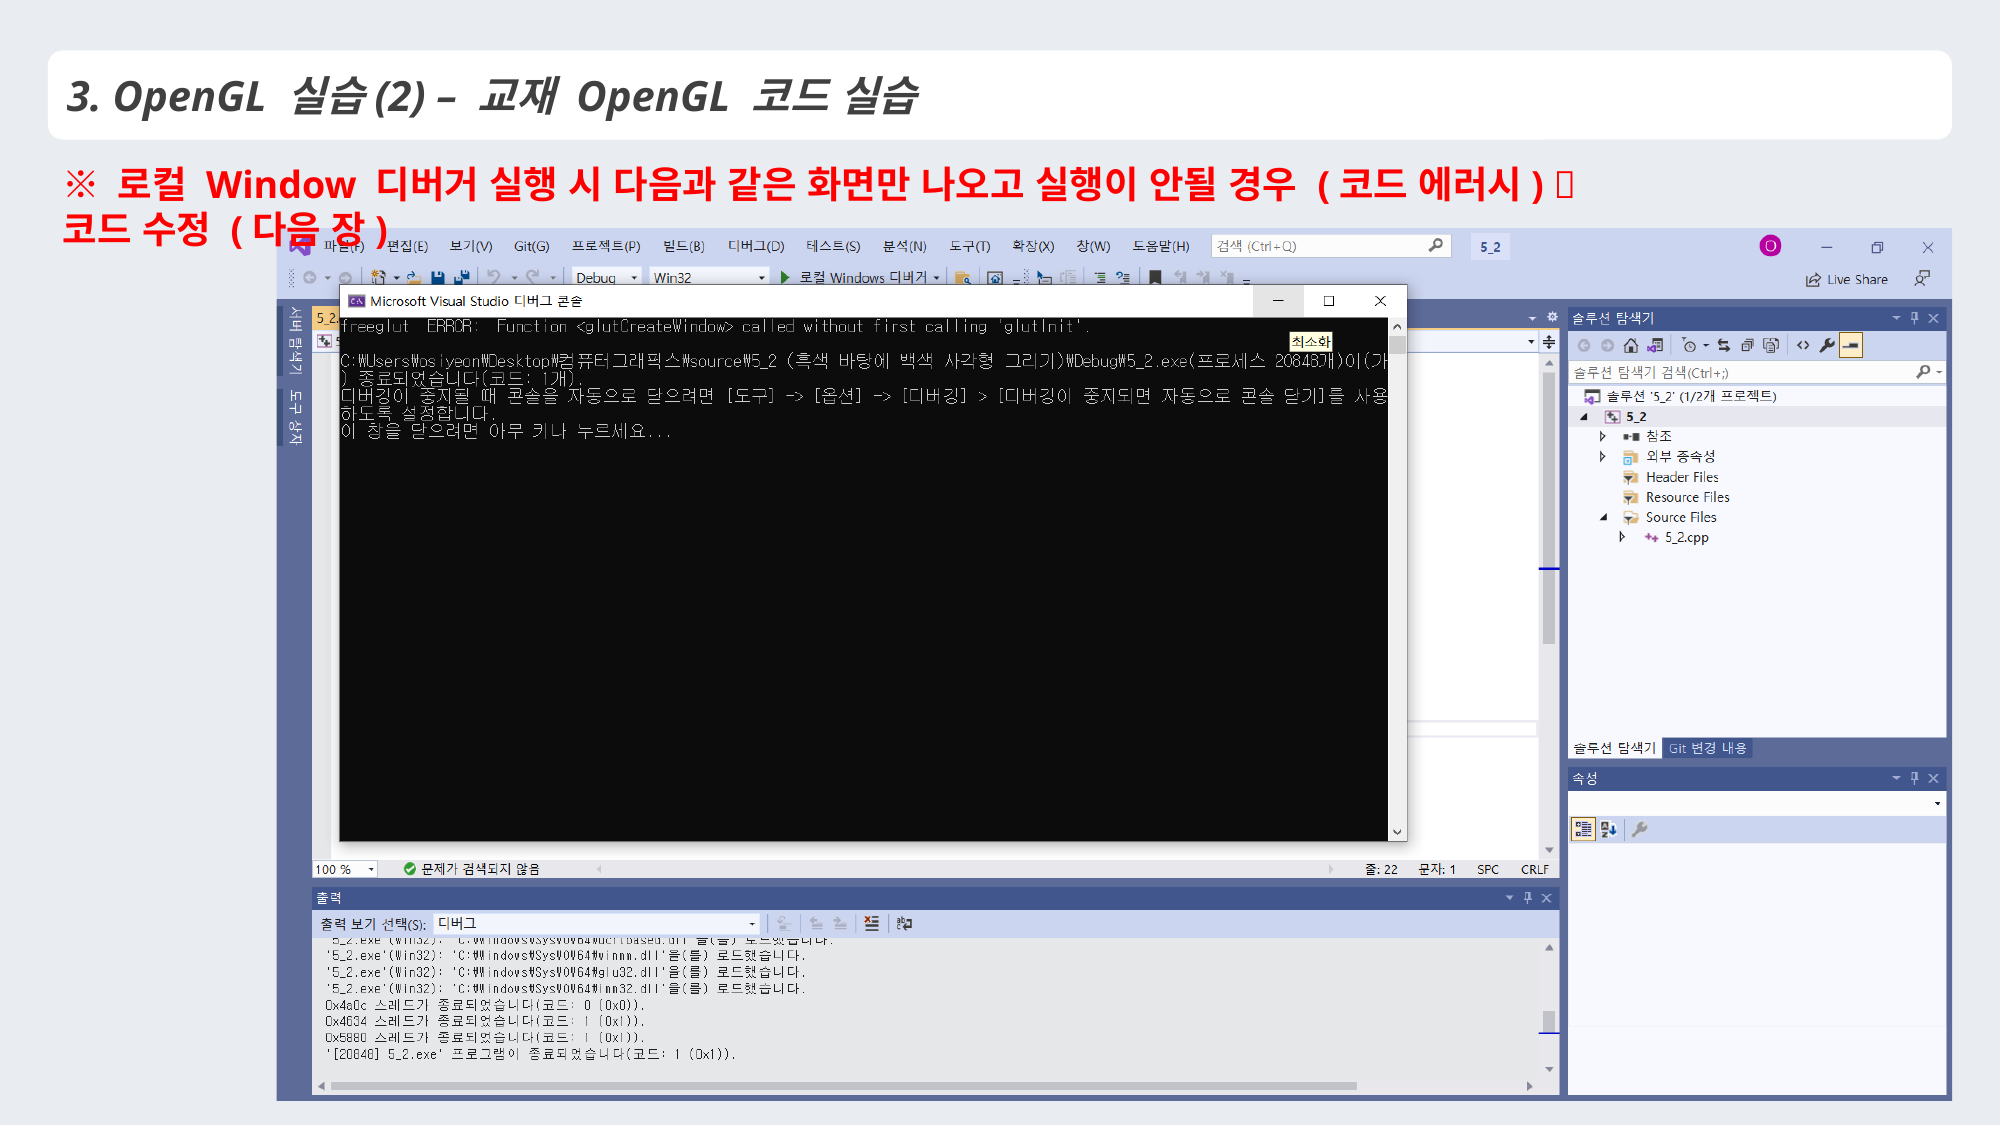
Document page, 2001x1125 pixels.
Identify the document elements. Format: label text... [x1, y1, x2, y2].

picture [276, 228, 1953, 1101]
text_box ※ 로컬 Window 디버거 실행 시 다음과 같은 화면만 나오고 실행이 안될 경우 (코드 에러시)  코드 수정 (다음 장) [47, 153, 1645, 259]
text_box 3. OpenGL 실습(2) – 교재 OpenGL 코드 실습 [46, 49, 1954, 141]
